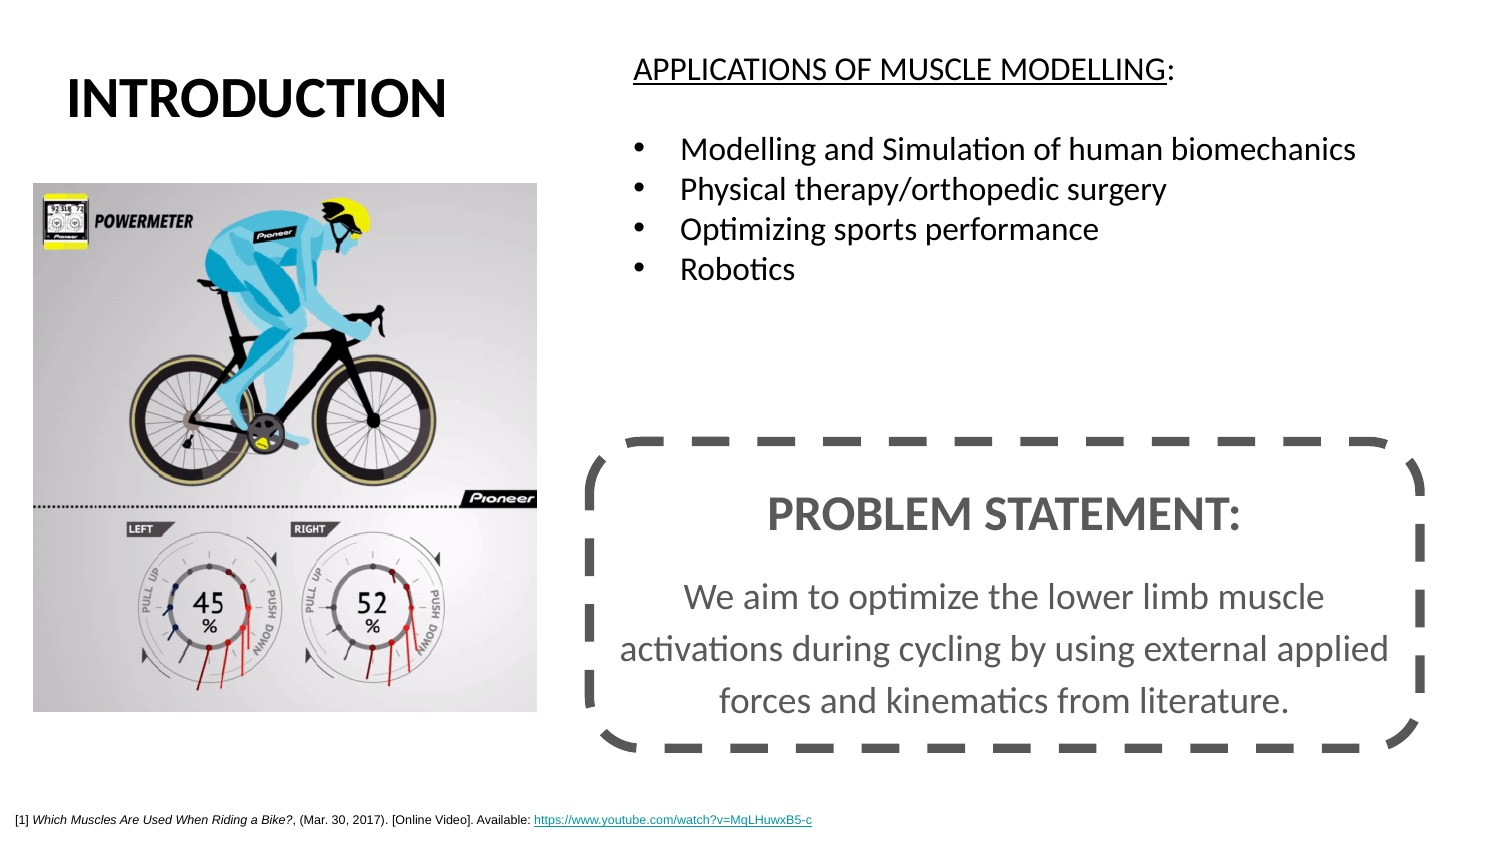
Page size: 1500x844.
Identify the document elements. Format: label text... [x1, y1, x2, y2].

picture [32, 183, 538, 713]
text_box [1] Which Muscles Are Used When Riding a Bike?, (Mar. 30, 2017). [Online Video]. Available: https://www.youtube.com/watch?v=MqLHuwxB5-c [0, 796, 1398, 838]
text_box PROBLEM STATEMENT: We aim to optimize the lower limb muscle activations during cycling by using external applied forces and kinematics from literature. [589, 441, 1420, 749]
title INTRODUCTION [51, 44, 618, 139]
text_box APPLICATIONS OF MUSCLE MODELLING: Modelling and Simulation of human biomechanics Physical therapy/orthopedic surgery Optimizing sports performance Robotics [618, 32, 1449, 293]
